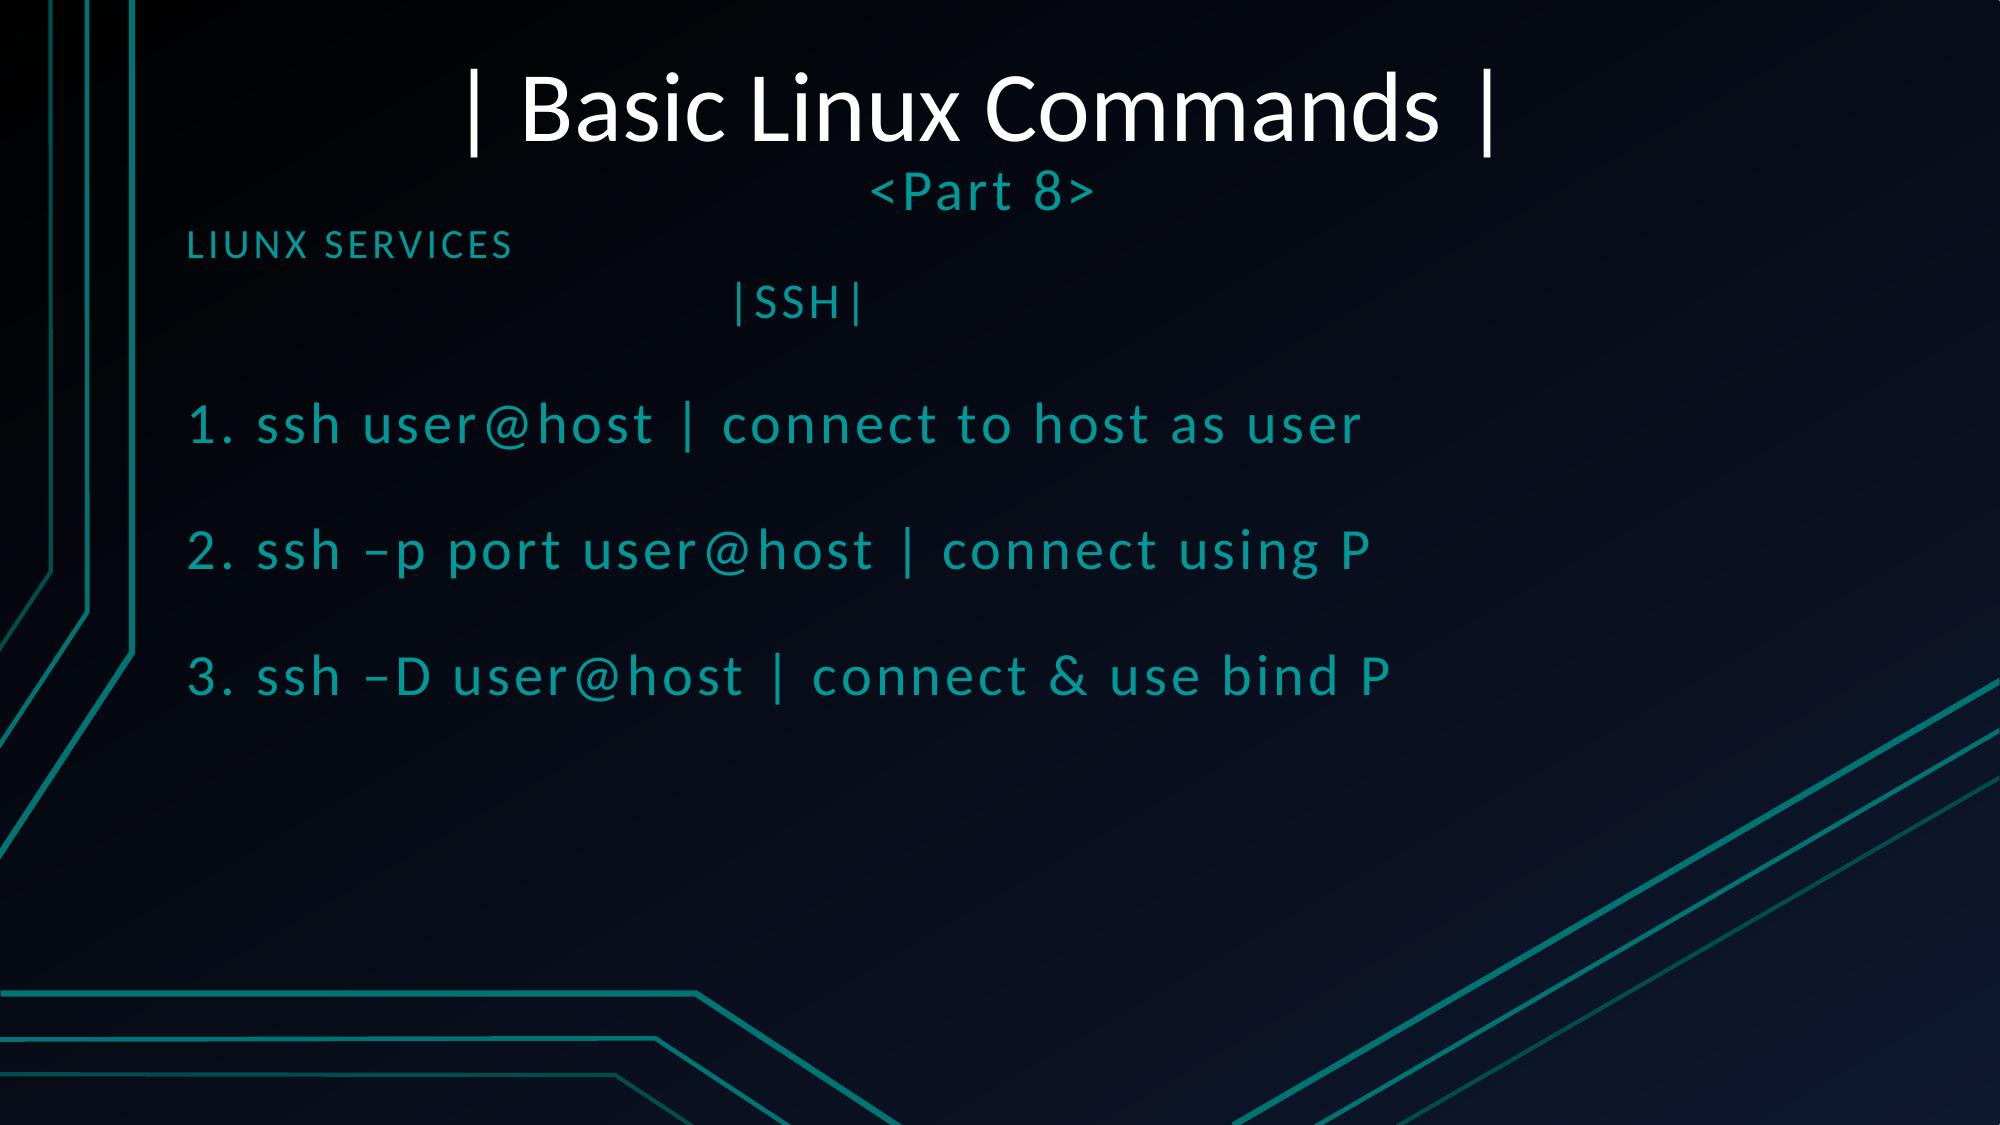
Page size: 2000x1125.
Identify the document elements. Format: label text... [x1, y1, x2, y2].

title | Basic Linux Commands | [266, 44, 1697, 149]
subtitle <Part 8> LIUNX SERVICES |SSH| 1. ssh user@host | connect to host as user 2. ssh –p port user@host | connect using P 3. ssh –D user@host | connect & use bind P [166, 149, 1800, 988]
